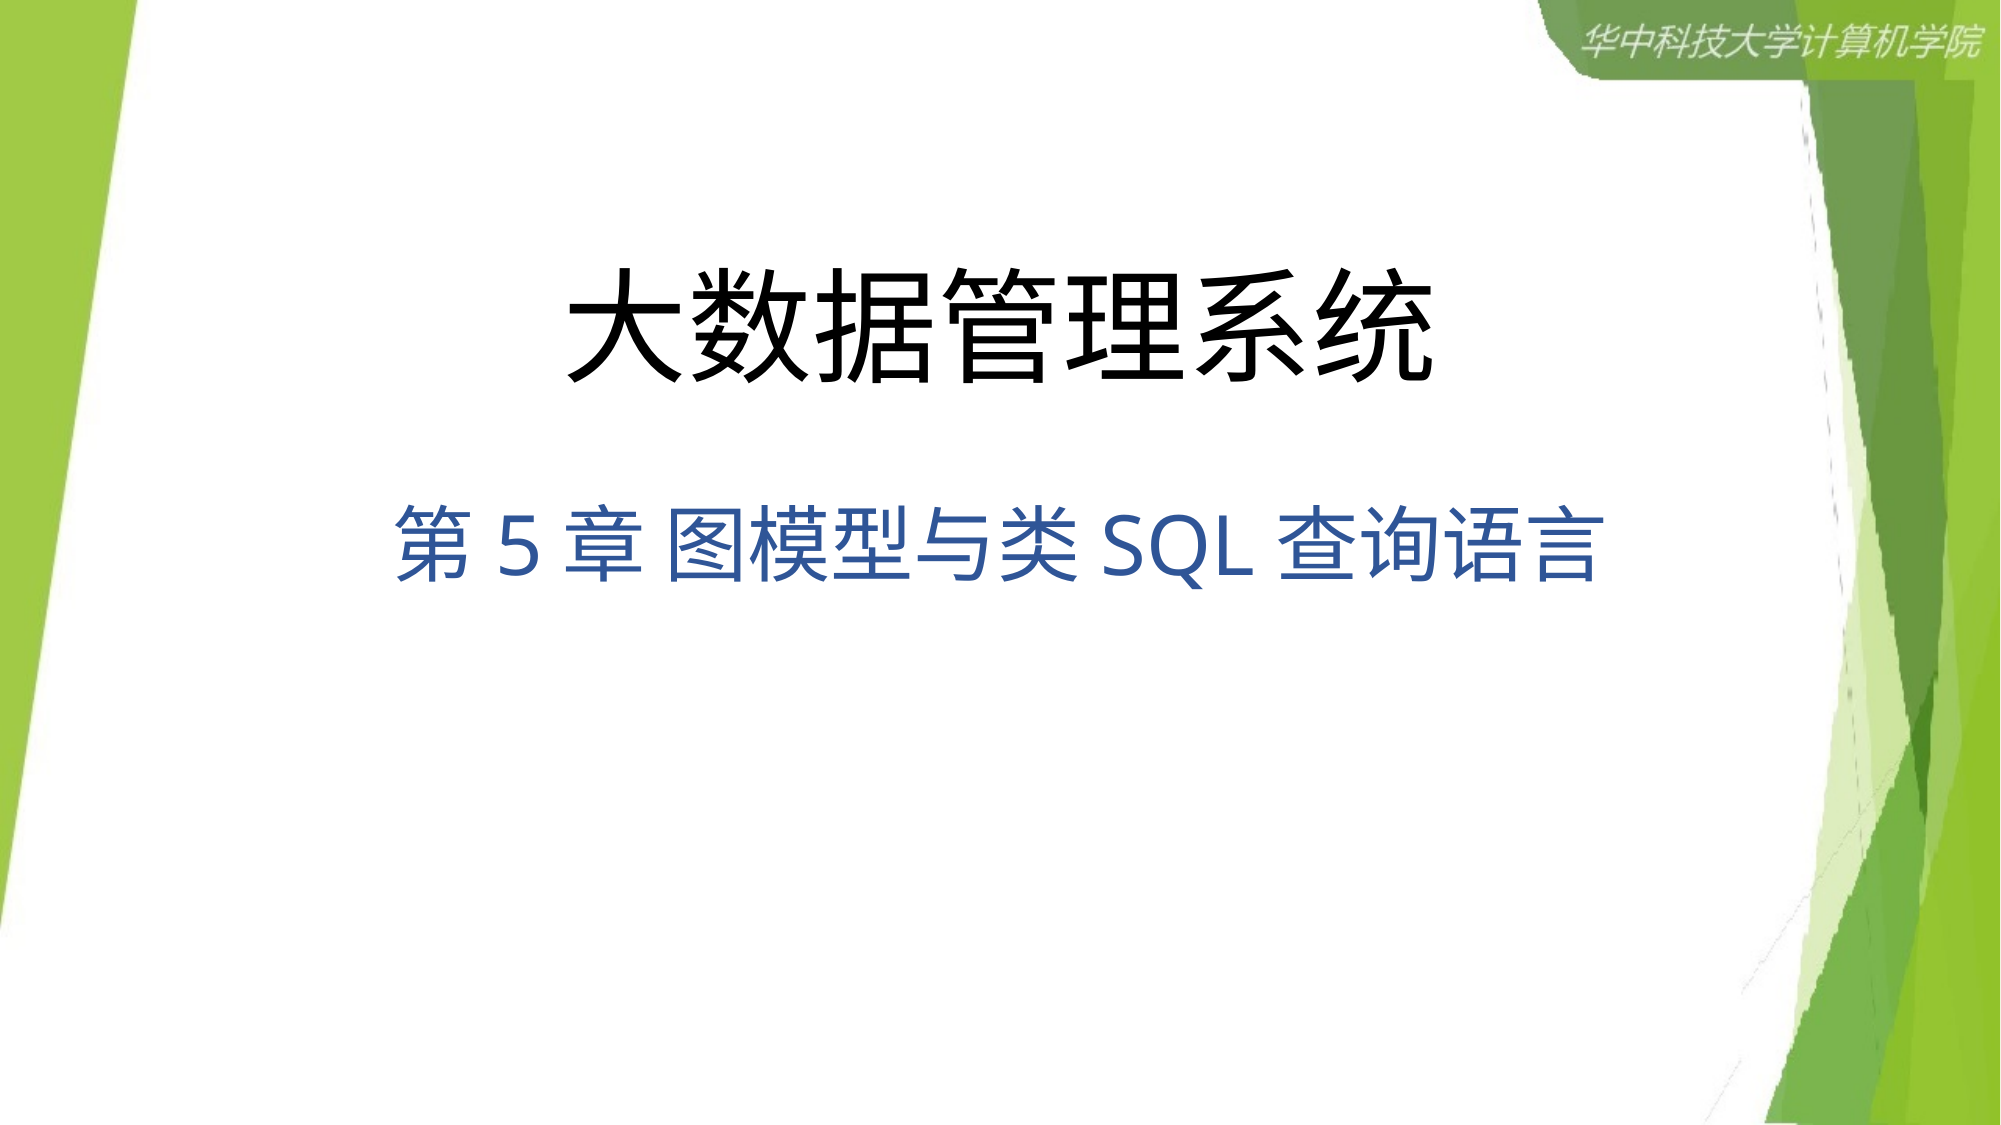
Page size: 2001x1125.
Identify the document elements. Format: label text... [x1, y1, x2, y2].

subtitle 第5章 图模型与类SQL查询语言 [249, 496, 1750, 768]
picture [0, 0, 2001, 1125]
title 大数据管理系统 [213, 181, 1787, 409]
